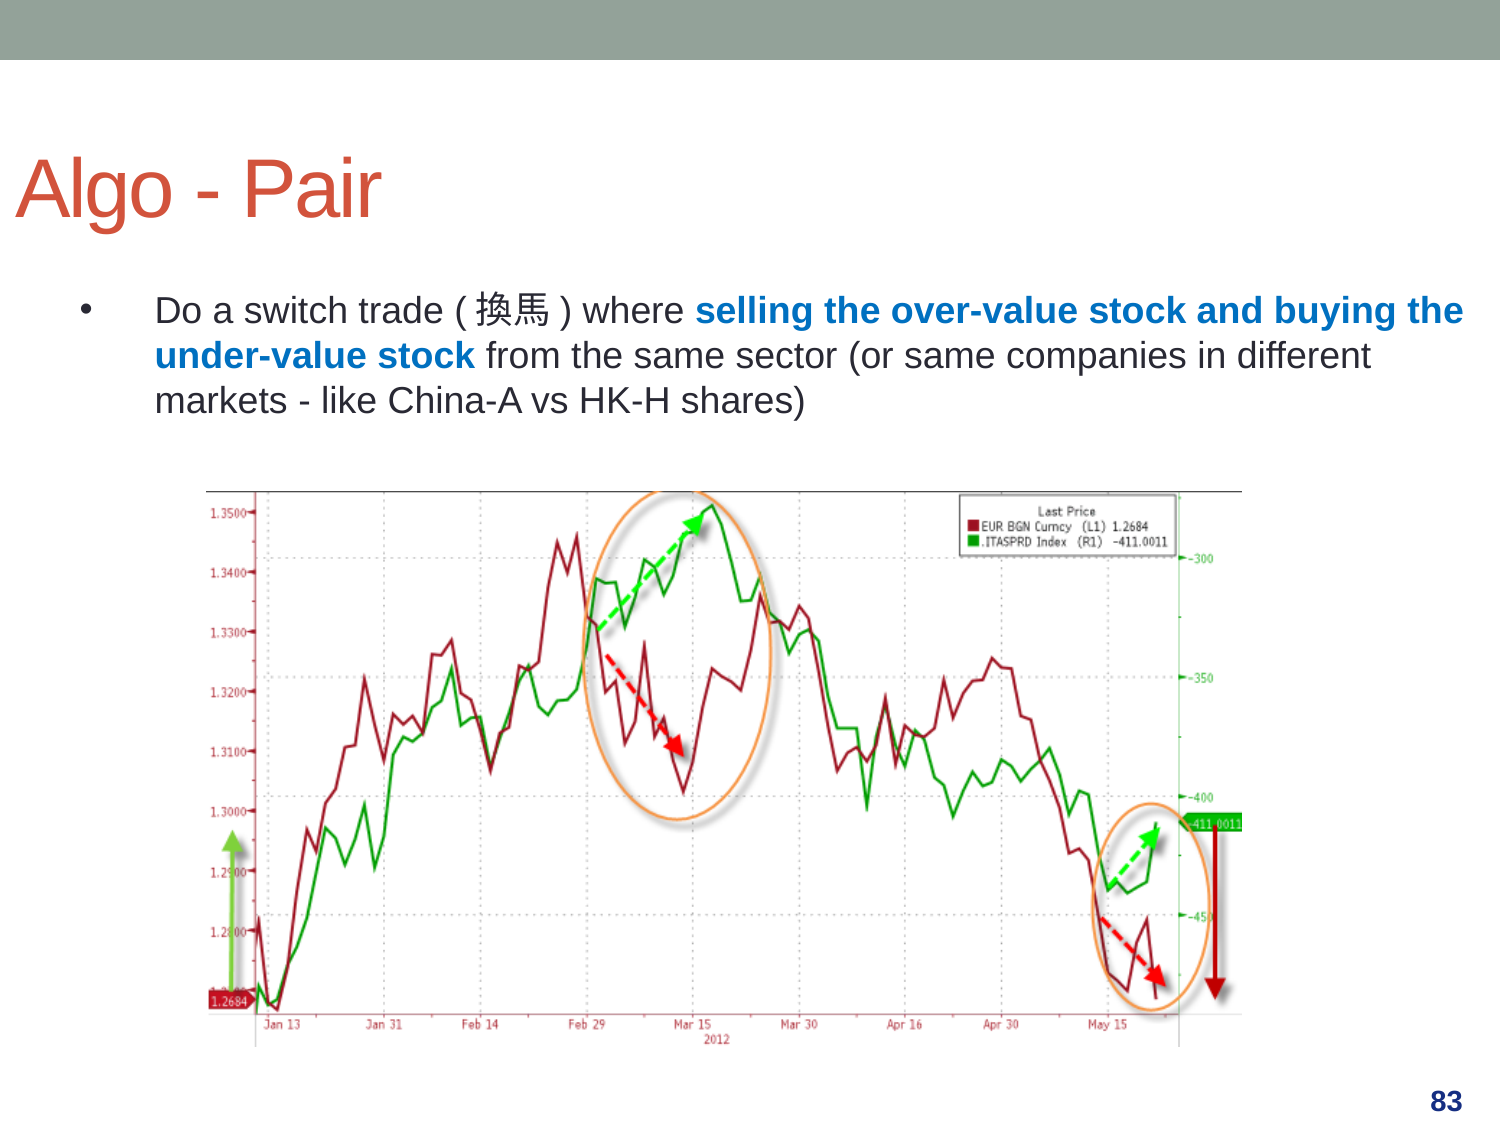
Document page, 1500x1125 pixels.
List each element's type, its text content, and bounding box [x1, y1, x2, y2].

text_box Do a switch trade (換馬) where selling the over-value stock and buying the under-value stock from the same sector (or same companies in different markets - like China-A vs HK-H shares) [64, 278, 1483, 1047]
slide_number 83 [1415, 1070, 1499, 1125]
text_box Algo - Pair [0, 101, 1325, 266]
picture [206, 491, 1243, 1048]
